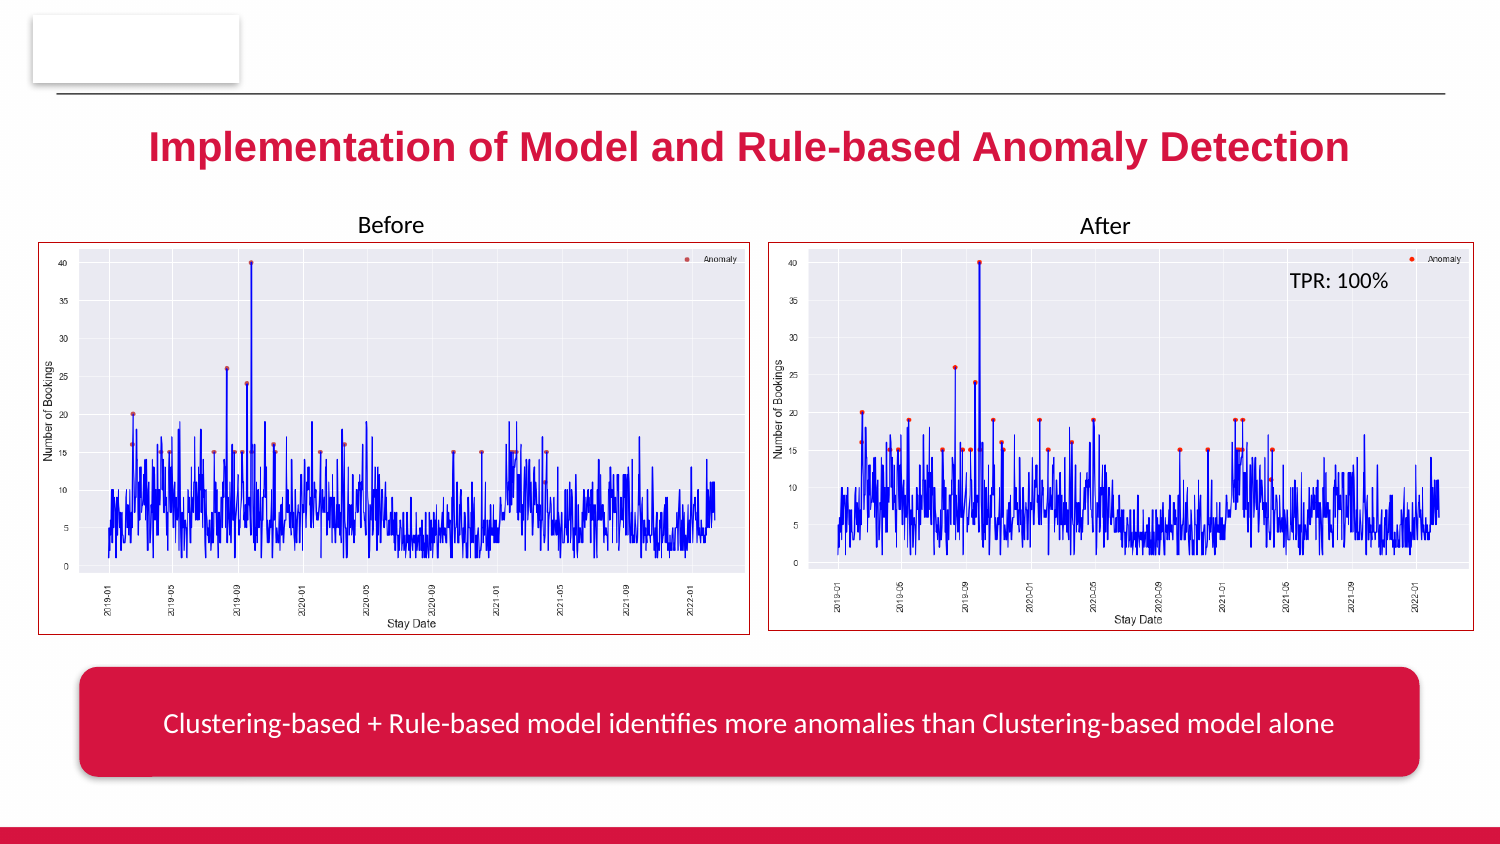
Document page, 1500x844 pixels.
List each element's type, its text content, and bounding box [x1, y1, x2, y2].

text_box Before [221, 201, 561, 240]
picture [0, 0, 1500, 844]
text_box Clustering-based + Rule-based model identifies more anomalies than Clustering-based model alone [78, 666, 1421, 778]
text_box After [806, 202, 1405, 240]
text_box Implementation of Model and Rule-based Anomaly Detection [54, 117, 1445, 173]
